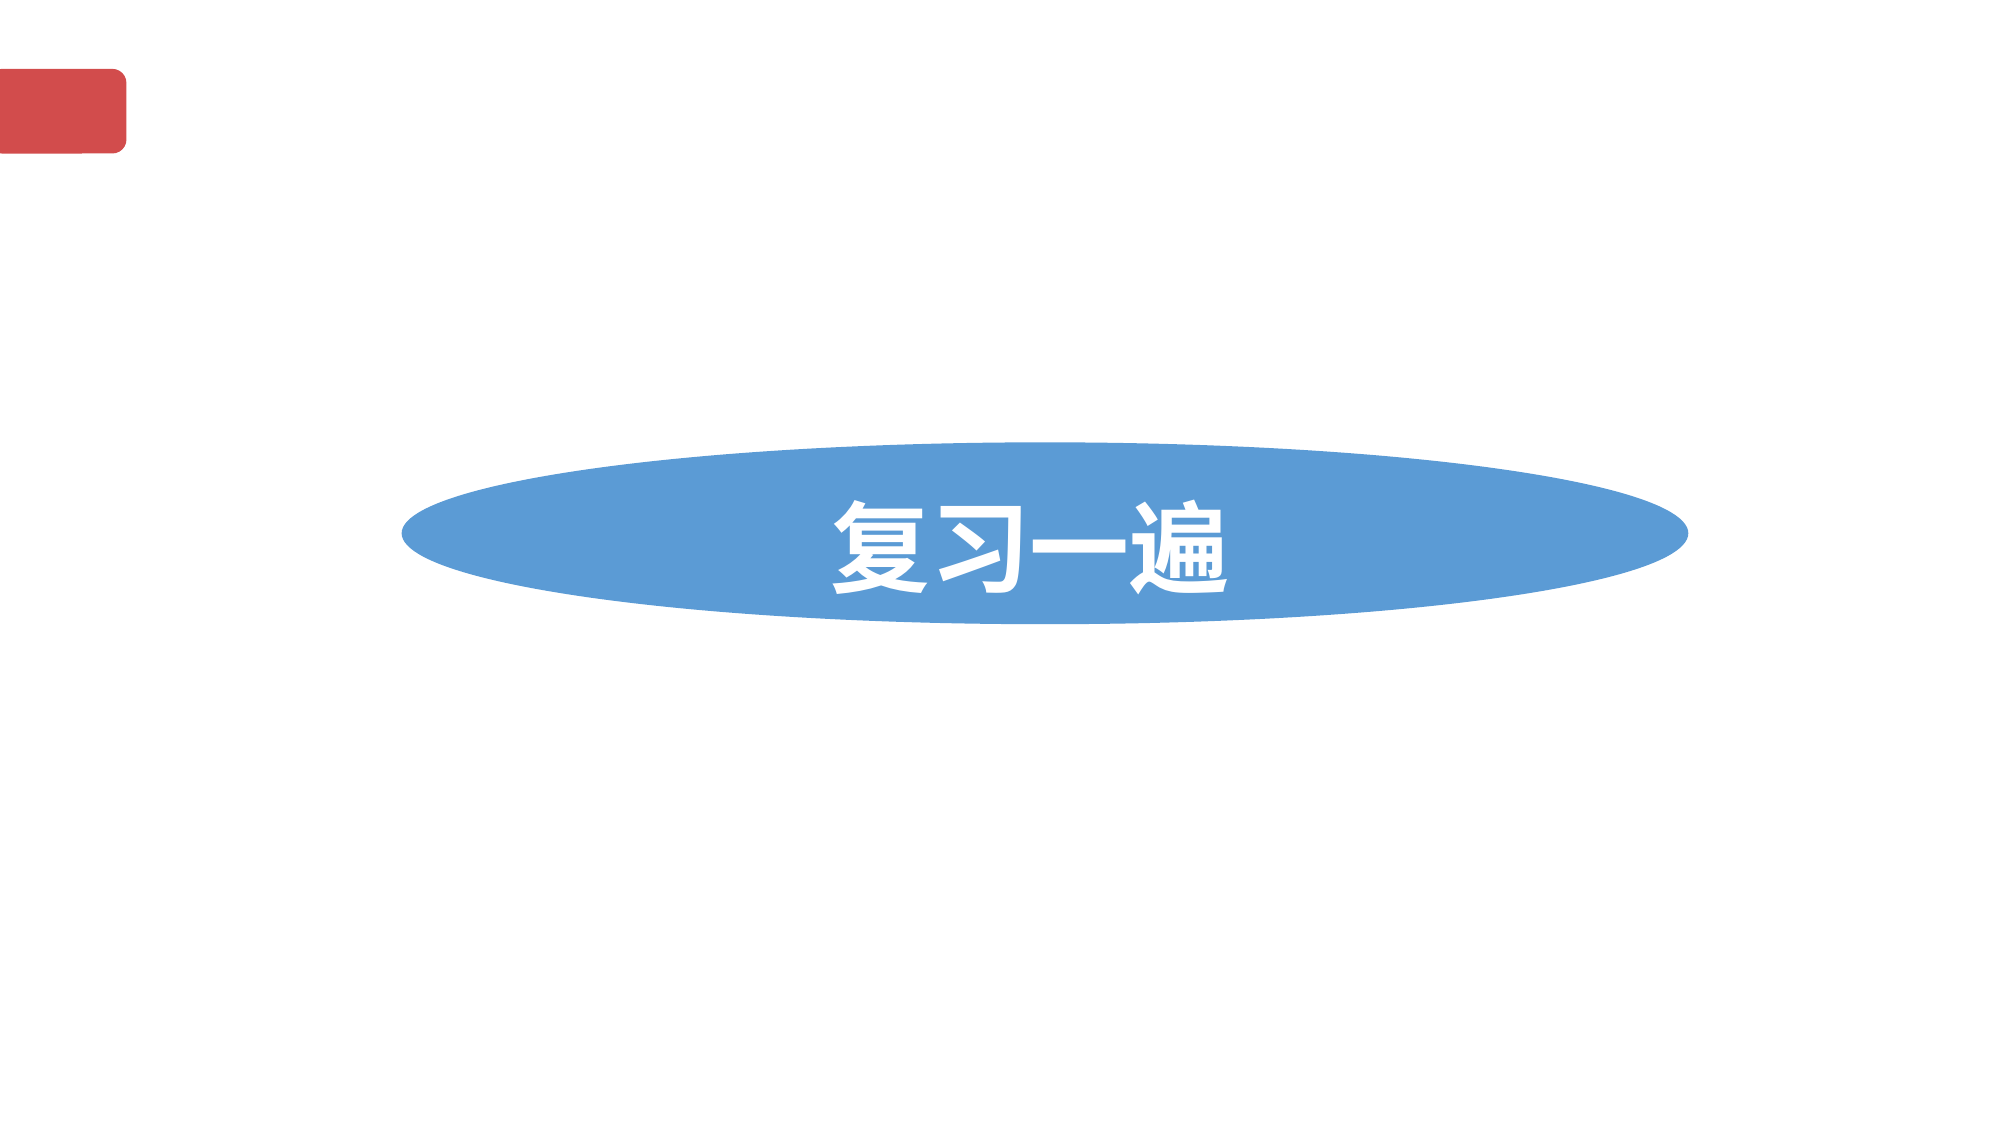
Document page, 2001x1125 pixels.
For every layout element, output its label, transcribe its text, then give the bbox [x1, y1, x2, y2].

text_box [401, 442, 1689, 607]
text_box [688, 609, 1402, 625]
text_box 复习一遍 [635, 480, 1425, 609]
